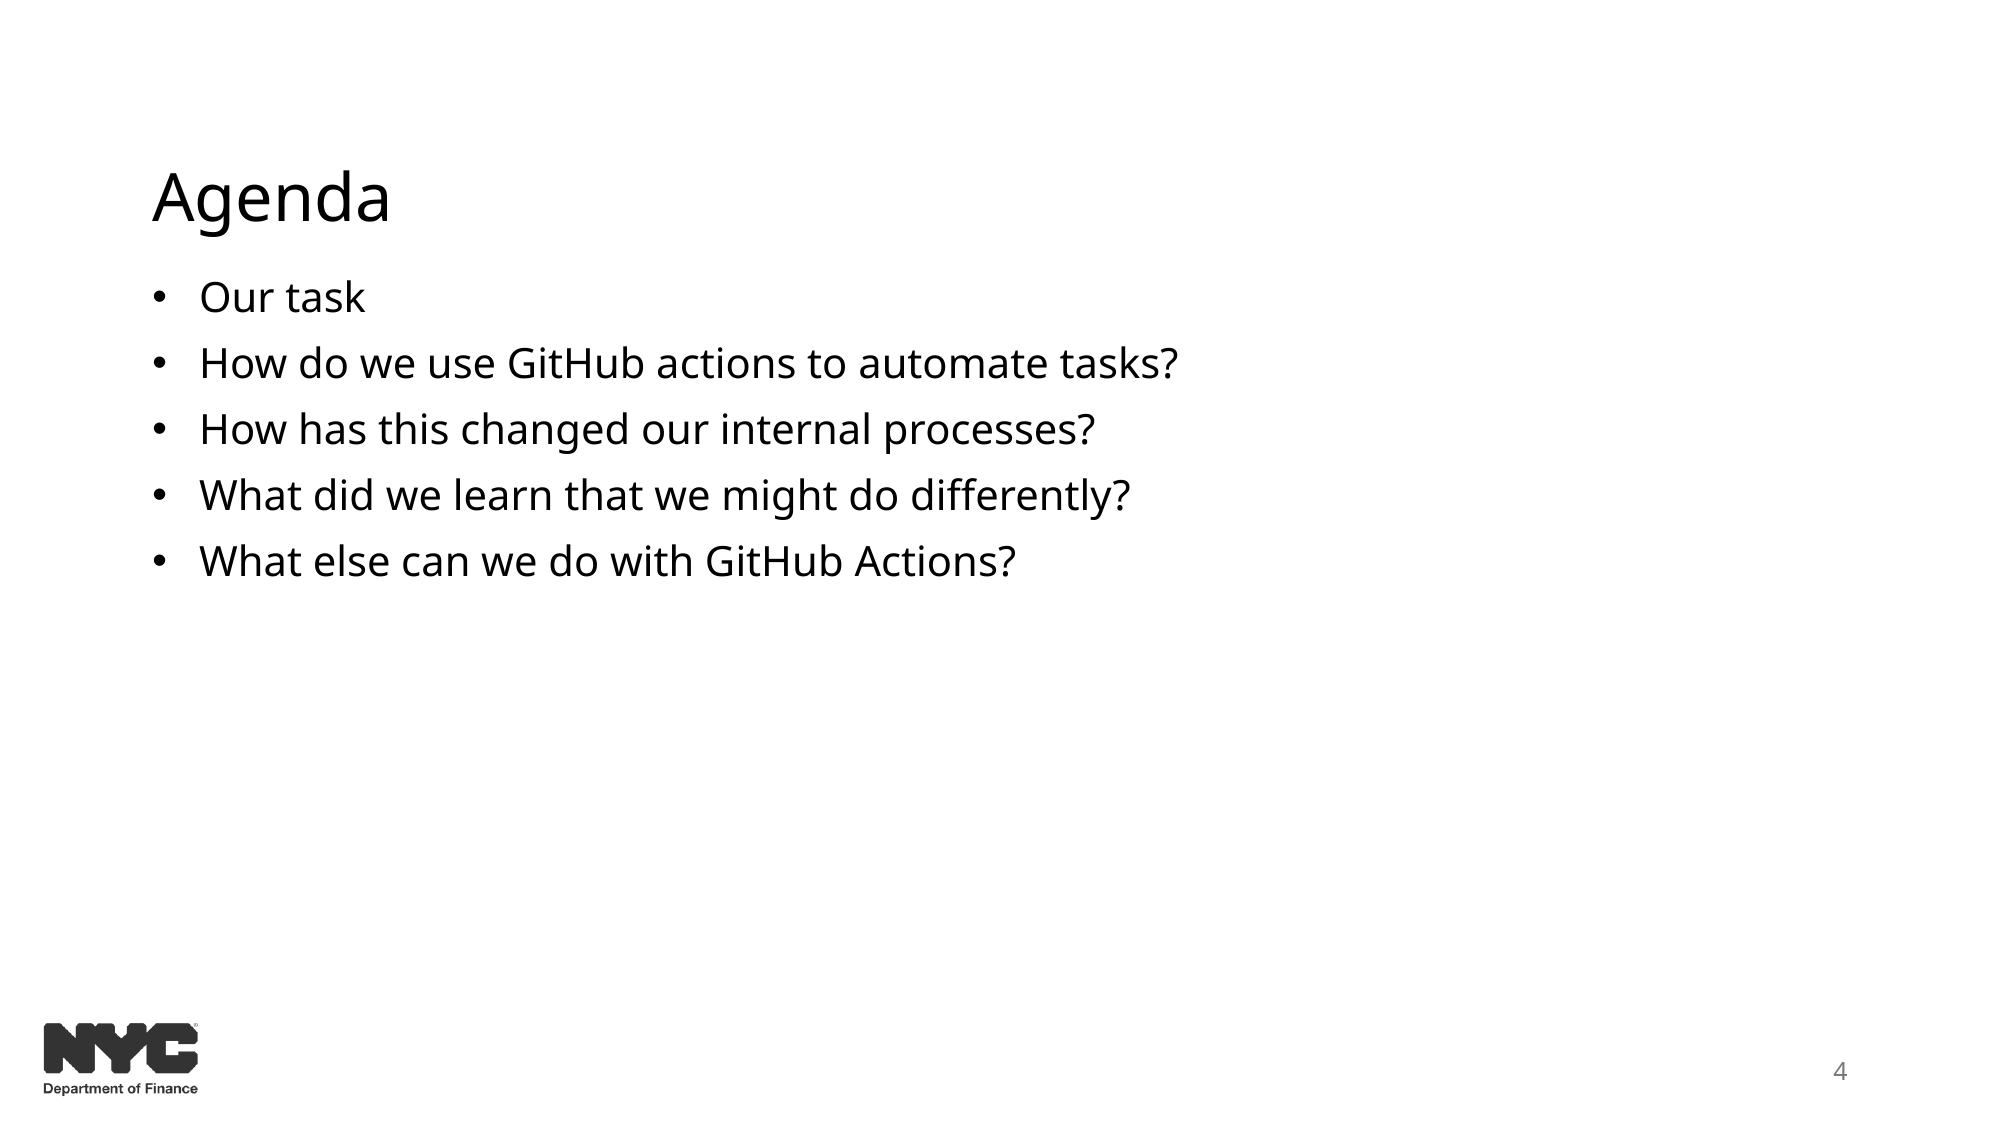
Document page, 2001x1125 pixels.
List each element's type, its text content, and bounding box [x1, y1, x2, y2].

title Agenda [137, 0, 783, 244]
list Our task How do we use GitHub actions to automate tasks? How has this changed our internal processes? What did we learn that we might do differently? What else can we do with GitHub Actions? [137, 268, 1836, 962]
slide_number 4 [1412, 1042, 1863, 1103]
picture [28, 1000, 222, 1114]
